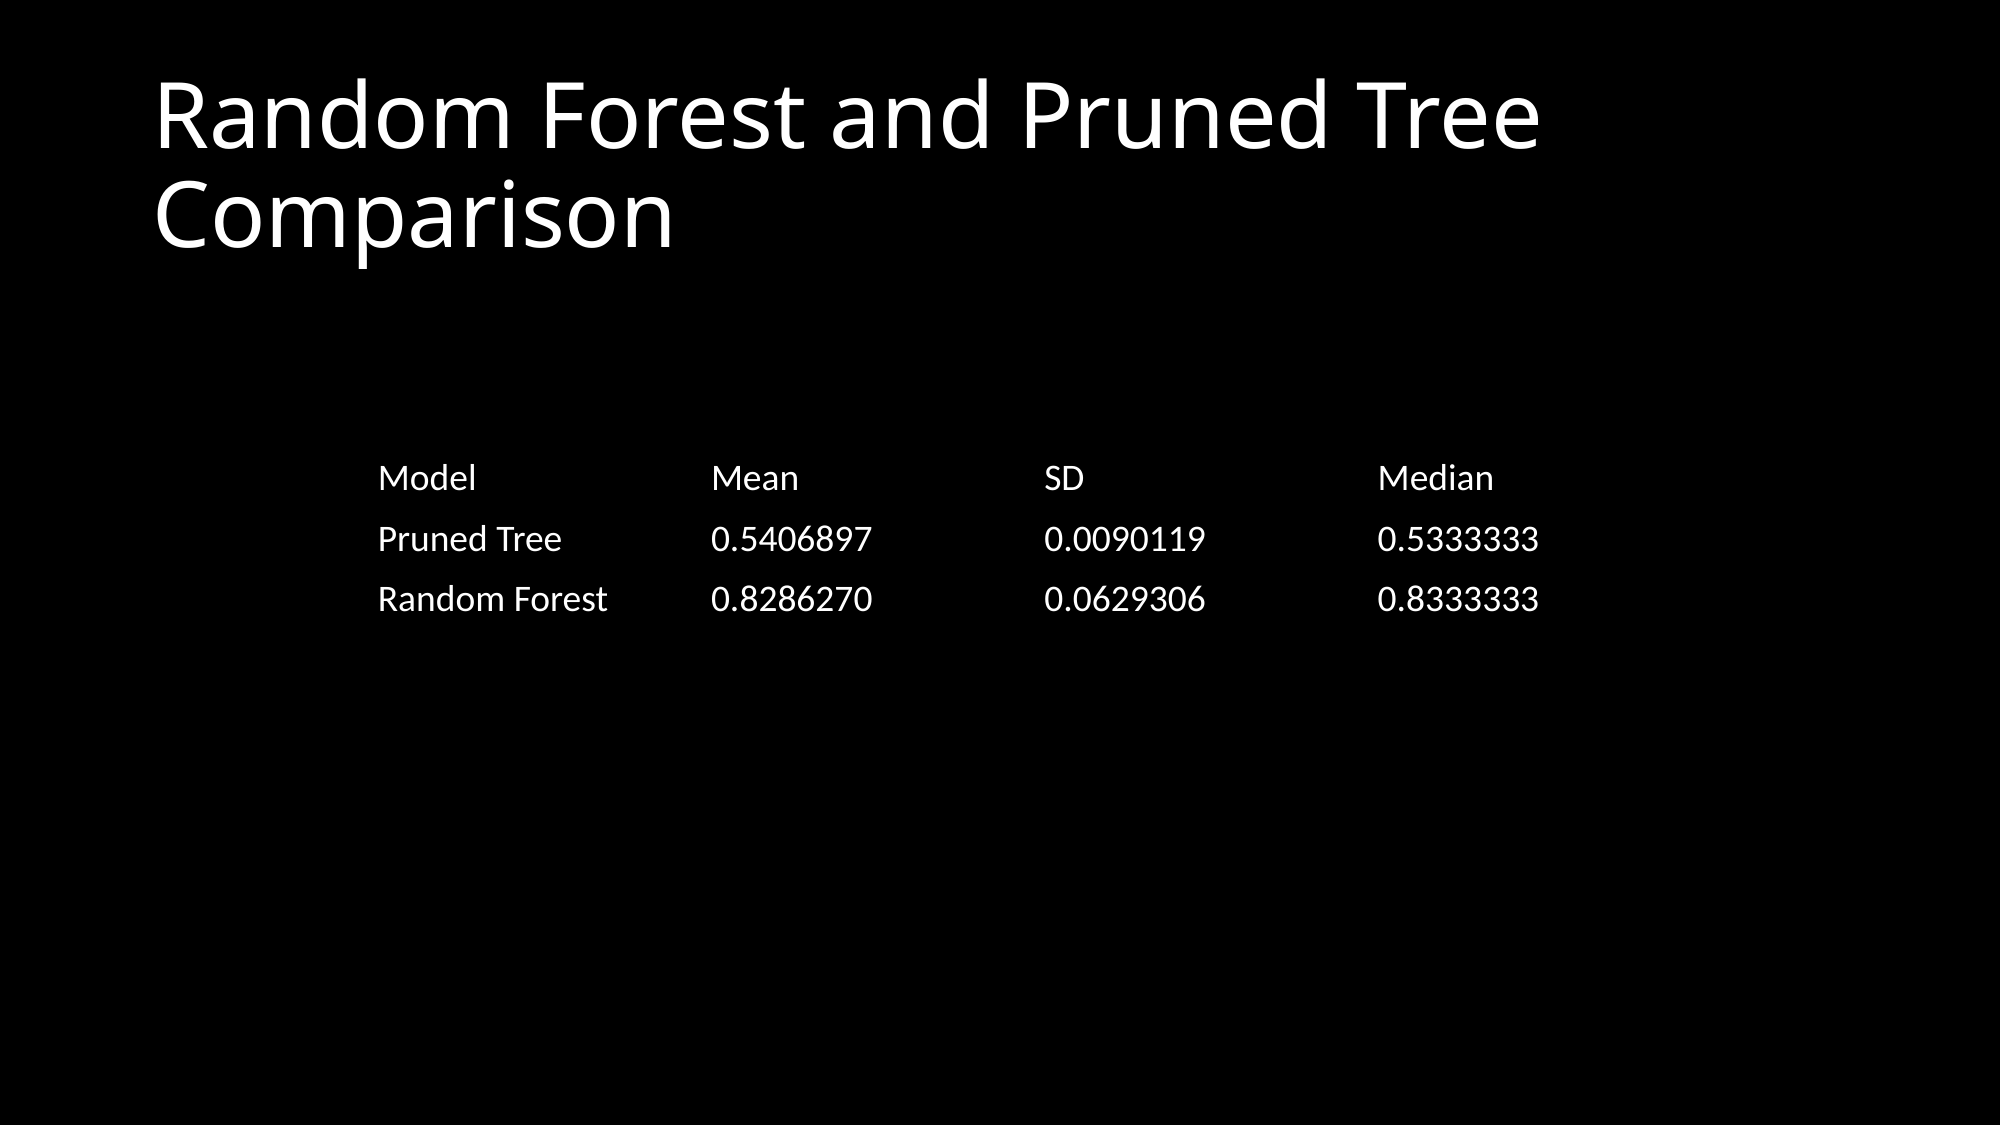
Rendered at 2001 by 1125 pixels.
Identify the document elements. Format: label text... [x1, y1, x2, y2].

table_cell 0.5406897 [696, 515, 1029, 576]
table_cell 0.0090119 [1029, 515, 1363, 576]
table_header Model [363, 454, 696, 515]
table_cell 0.5333333 [1363, 515, 1696, 576]
title Random Forest and Pruned Tree Comparison [137, 59, 1863, 278]
table_cell Pruned Tree [363, 515, 696, 576]
table_header Median [1363, 454, 1696, 515]
table_cell 0.0629306 [1029, 576, 1363, 637]
table_cell Random Forest [363, 576, 696, 637]
table_cell 0.8333333 [1363, 576, 1696, 637]
table_header SD [1029, 454, 1363, 515]
table_cell 0.8286270 [696, 576, 1029, 637]
table_header Mean [696, 454, 1029, 515]
